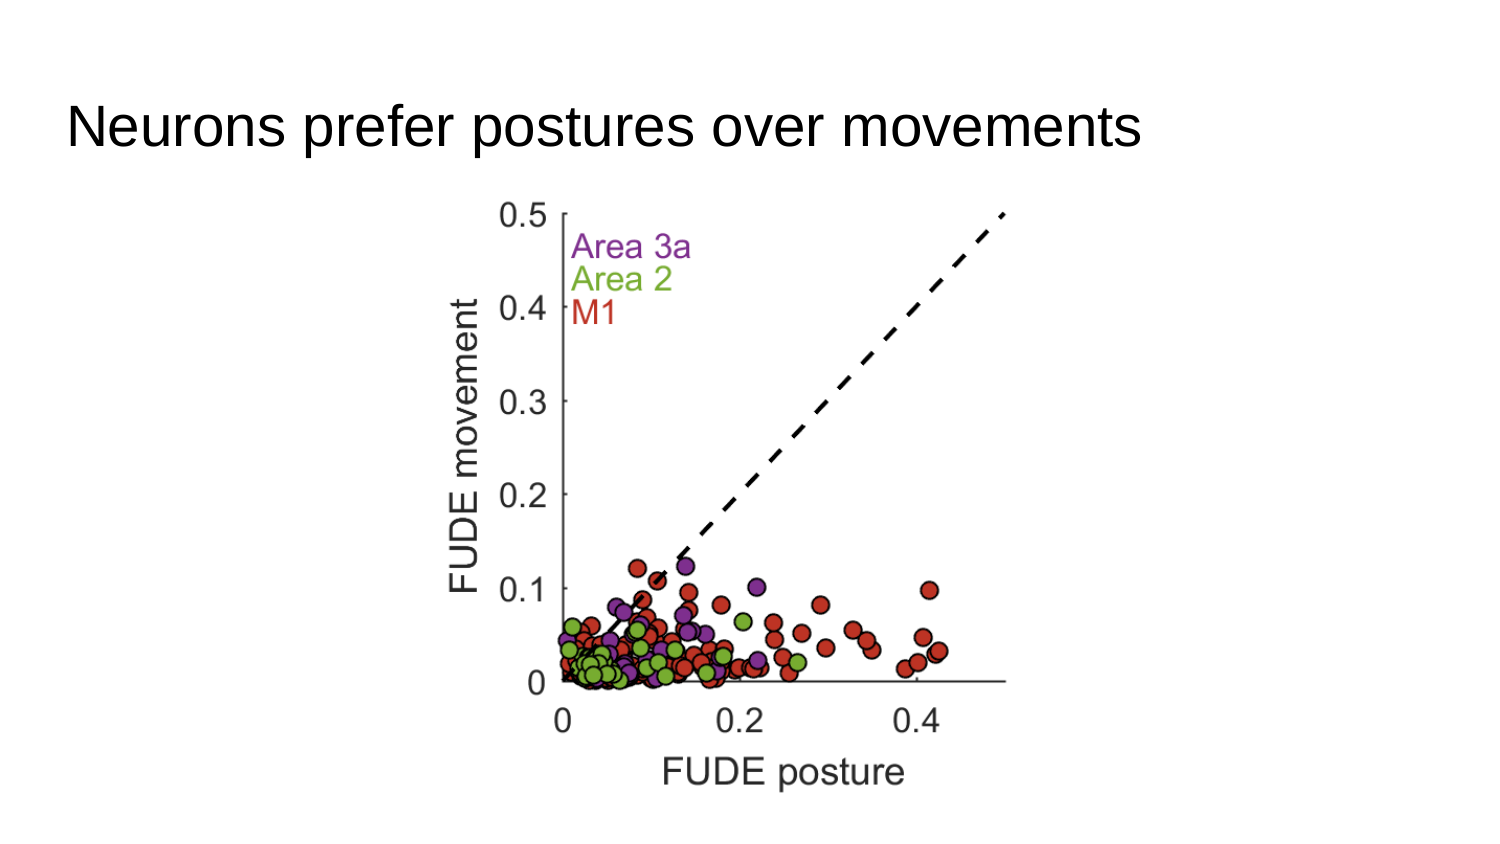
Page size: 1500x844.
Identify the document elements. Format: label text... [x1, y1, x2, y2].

title Neurons prefer postures over movements [51, 72, 1449, 167]
picture [436, 166, 1064, 794]
